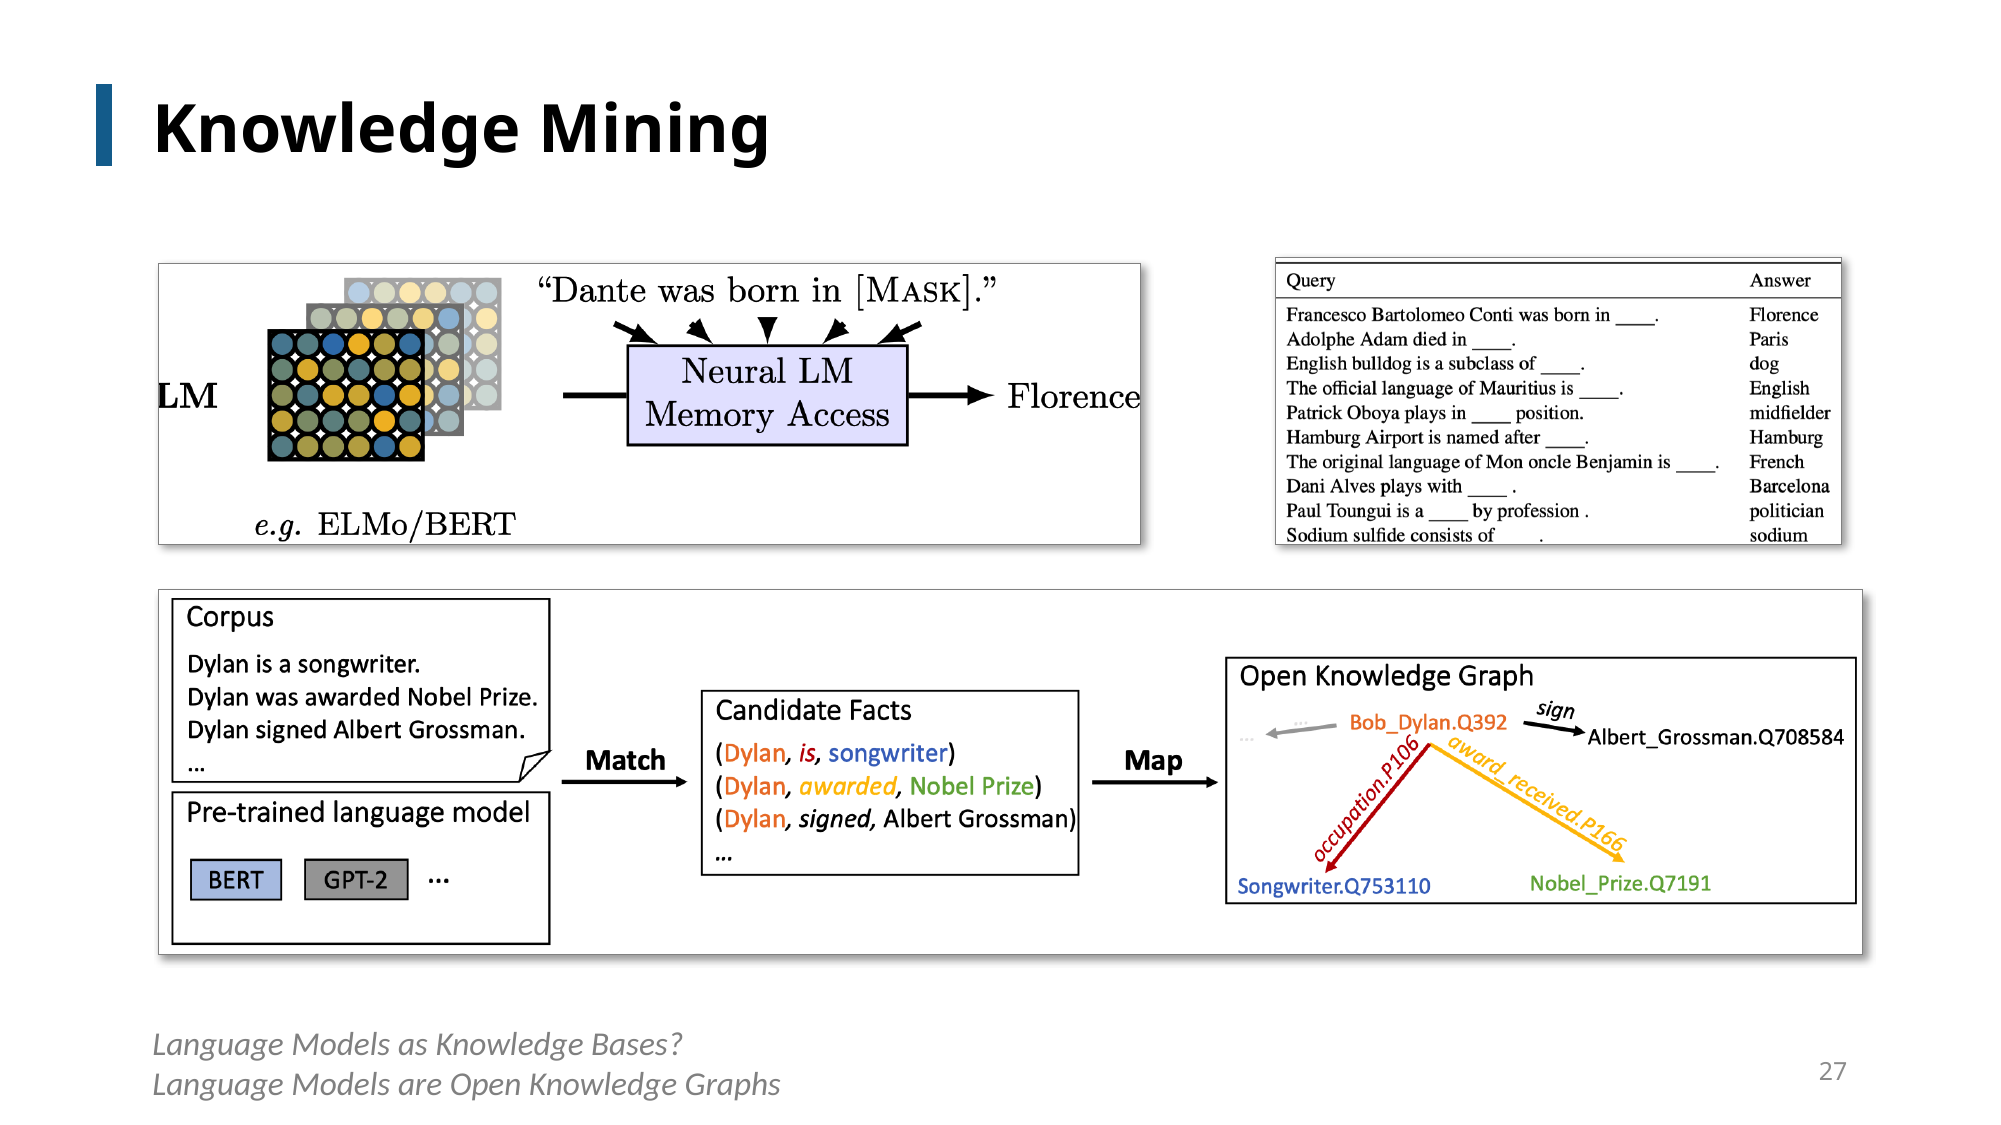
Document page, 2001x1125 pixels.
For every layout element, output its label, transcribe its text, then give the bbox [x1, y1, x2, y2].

slide_number 27 [1412, 1042, 1863, 1103]
picture [158, 589, 1863, 955]
title Knowledge Mining [137, 59, 1863, 203]
text_box Language Models as Knowledge Bases? Language Models are Open Knowledge Graphs [137, 1014, 1000, 1110]
picture [158, 263, 1141, 545]
picture [1275, 257, 1842, 545]
